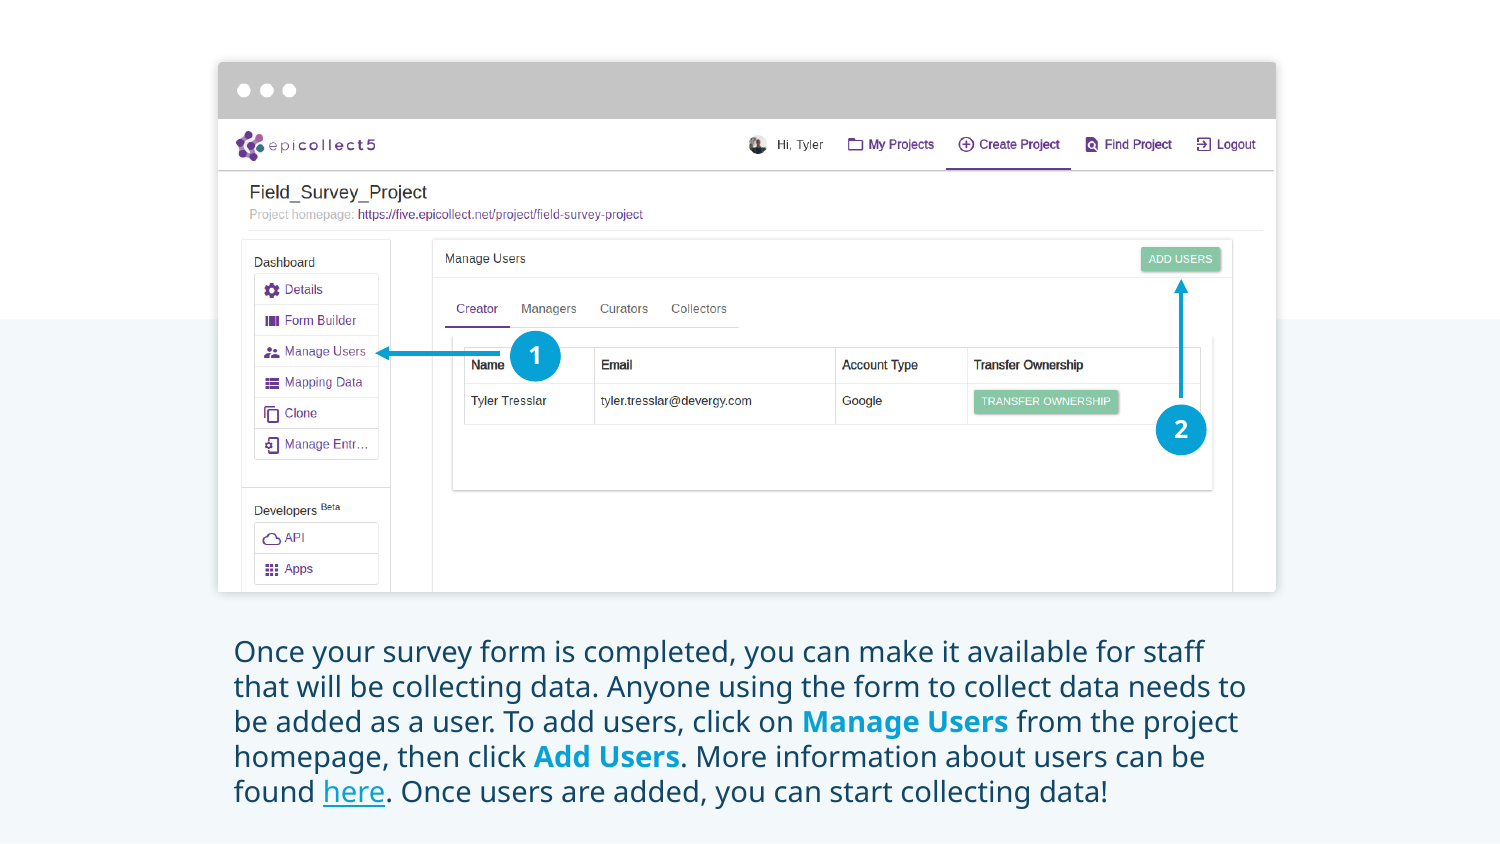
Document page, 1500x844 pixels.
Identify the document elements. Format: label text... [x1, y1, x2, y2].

picture [124, 0, 1377, 681]
text_box [0, 319, 1500, 844]
text_box Once your survey form is completed, you can make it available for staff that will be collecting data. Anyone using the form to collect data needs to be added as a user. To add users, click on Manage Users from the project homepage, then click Add Users. More information about users can be found here. Once users are added, you can start collecting data! [218, 689, 1274, 825]
